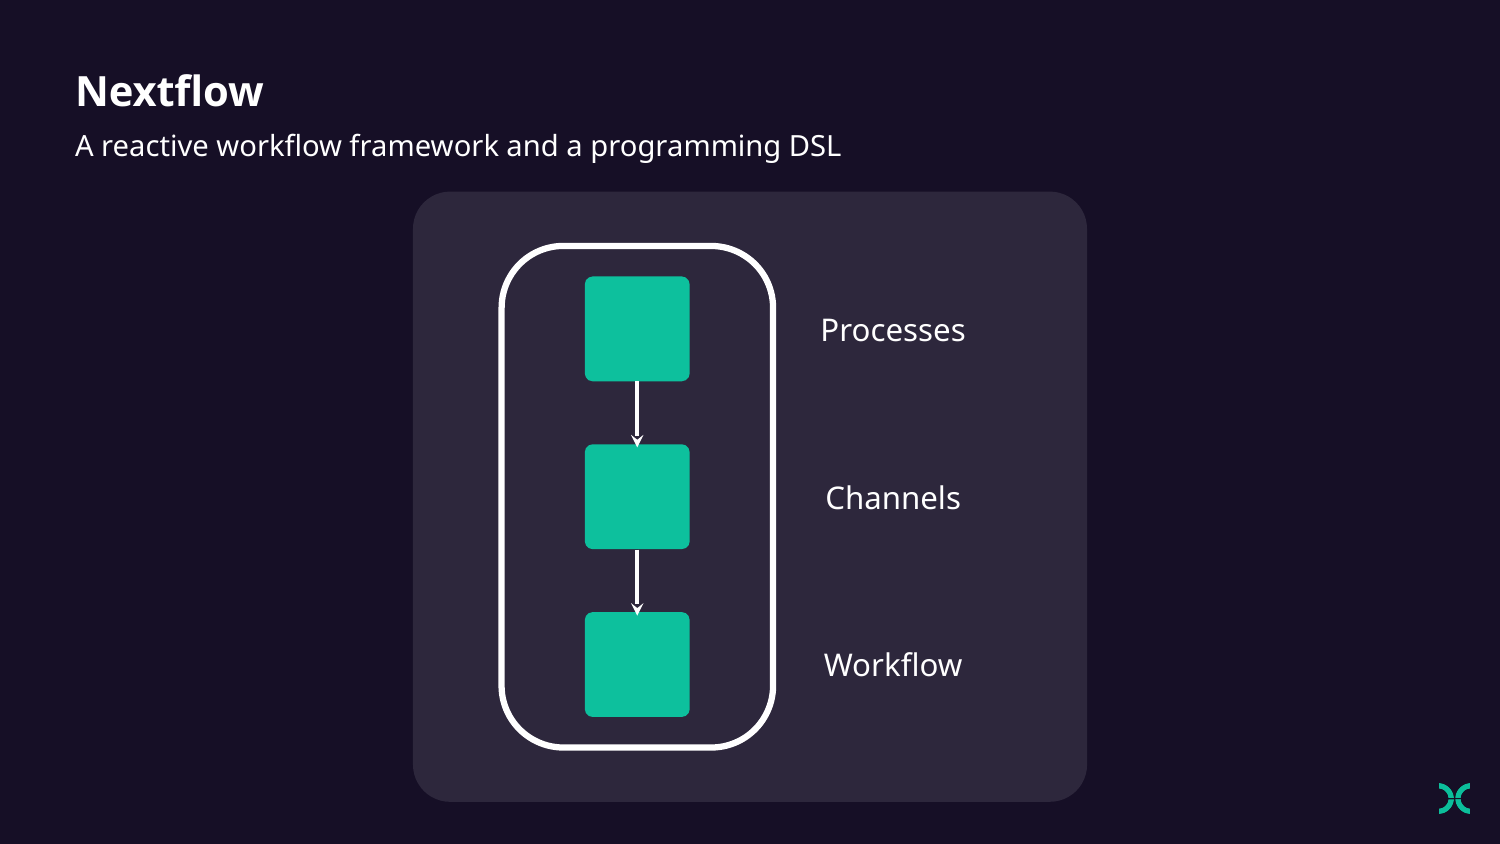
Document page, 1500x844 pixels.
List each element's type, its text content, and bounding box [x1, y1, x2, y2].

text_box Processes [808, 301, 978, 356]
text_box [584, 276, 690, 382]
text_box Channels [815, 469, 971, 524]
text_box [584, 612, 690, 717]
text_box [412, 191, 1088, 802]
text_box [501, 245, 774, 748]
picture [1439, 783, 1470, 814]
list A reactive workflow framework and a programming DSL [75, 127, 1425, 163]
title Nextflow [75, 65, 1425, 116]
text_box [584, 444, 690, 550]
text_box Workflow [796, 636, 991, 691]
